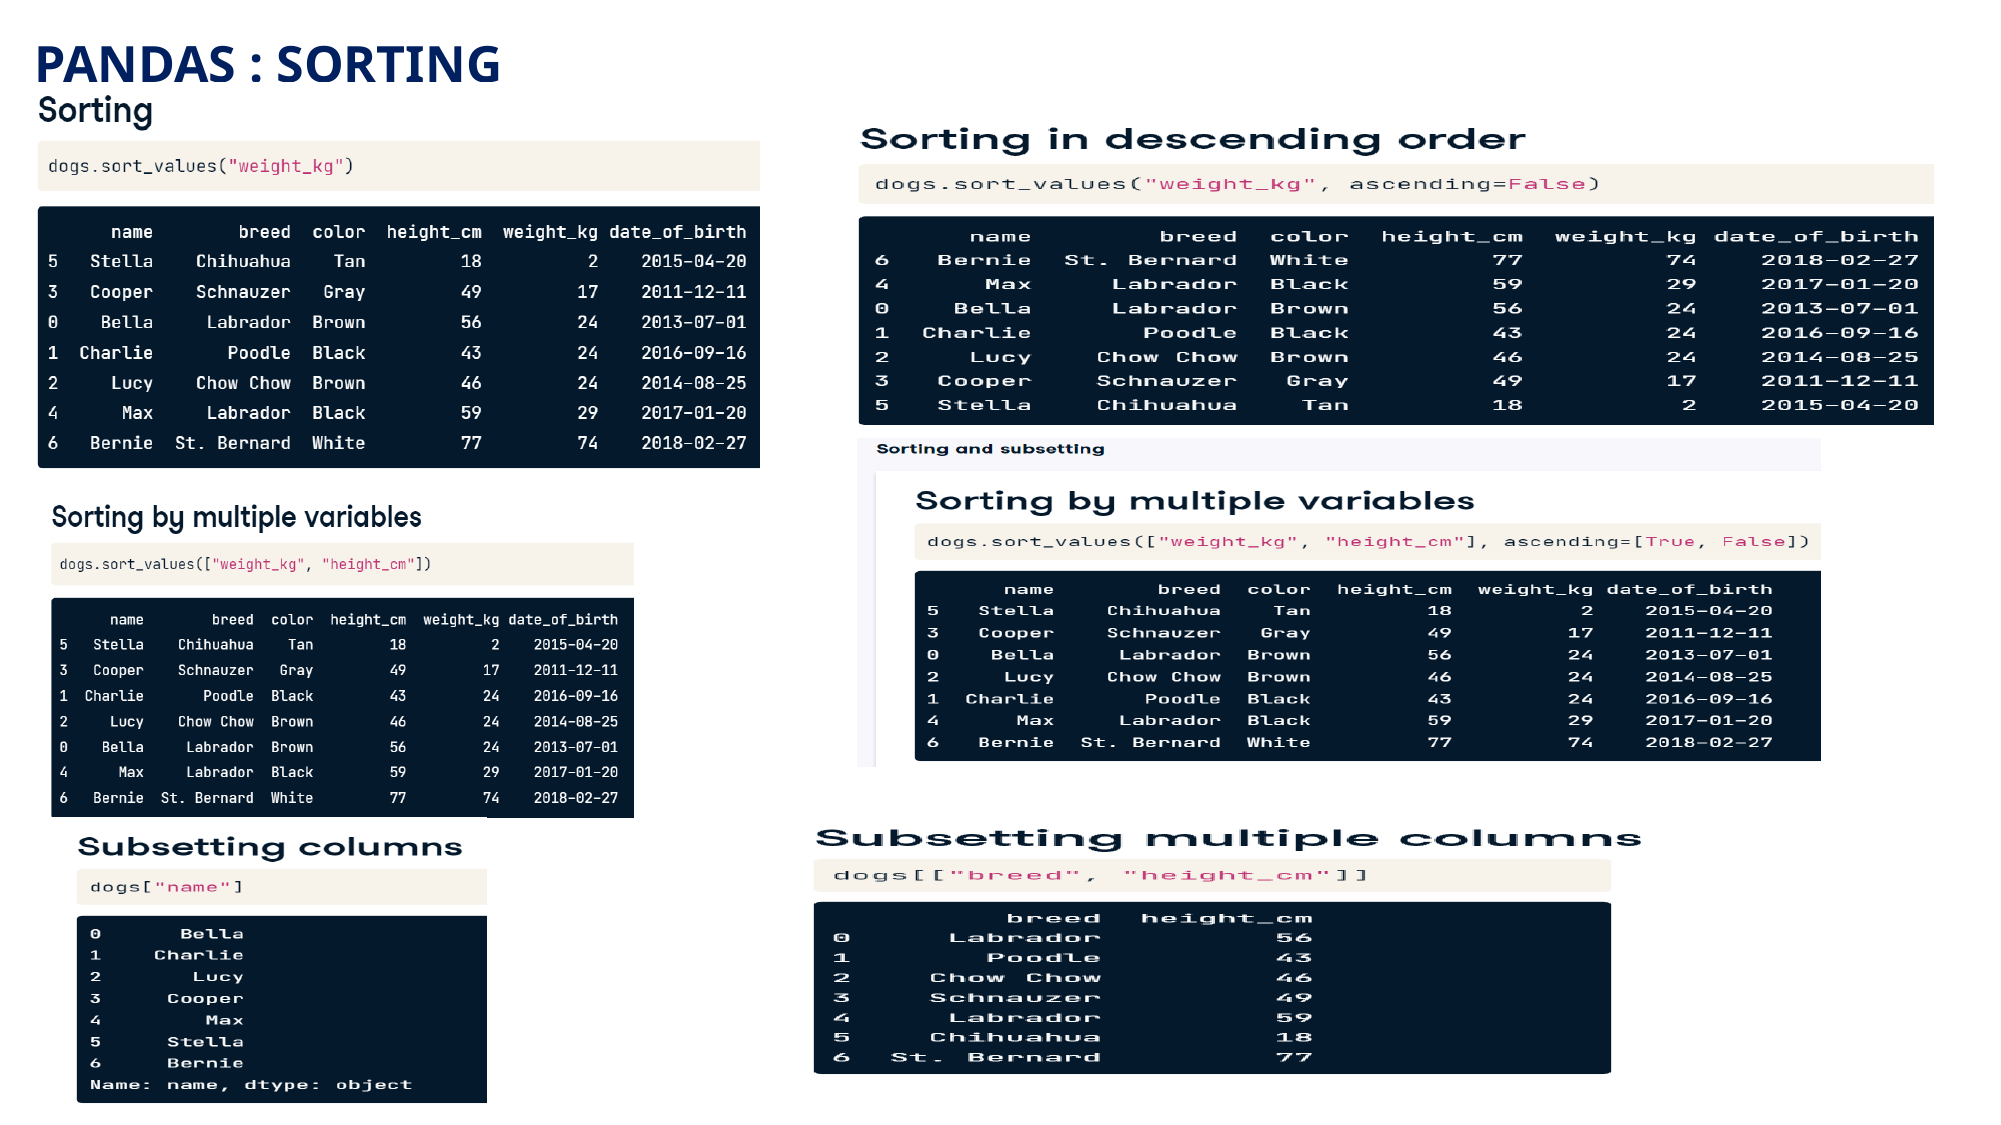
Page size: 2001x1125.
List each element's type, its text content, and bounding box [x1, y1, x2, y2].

picture [19, 82, 760, 472]
text_box [31, 142, 1694, 832]
picture [825, 112, 1934, 425]
title PANDAS : SORTING [19, 21, 1670, 113]
picture [857, 438, 1821, 767]
picture [46, 500, 634, 1106]
picture [799, 827, 1652, 1087]
